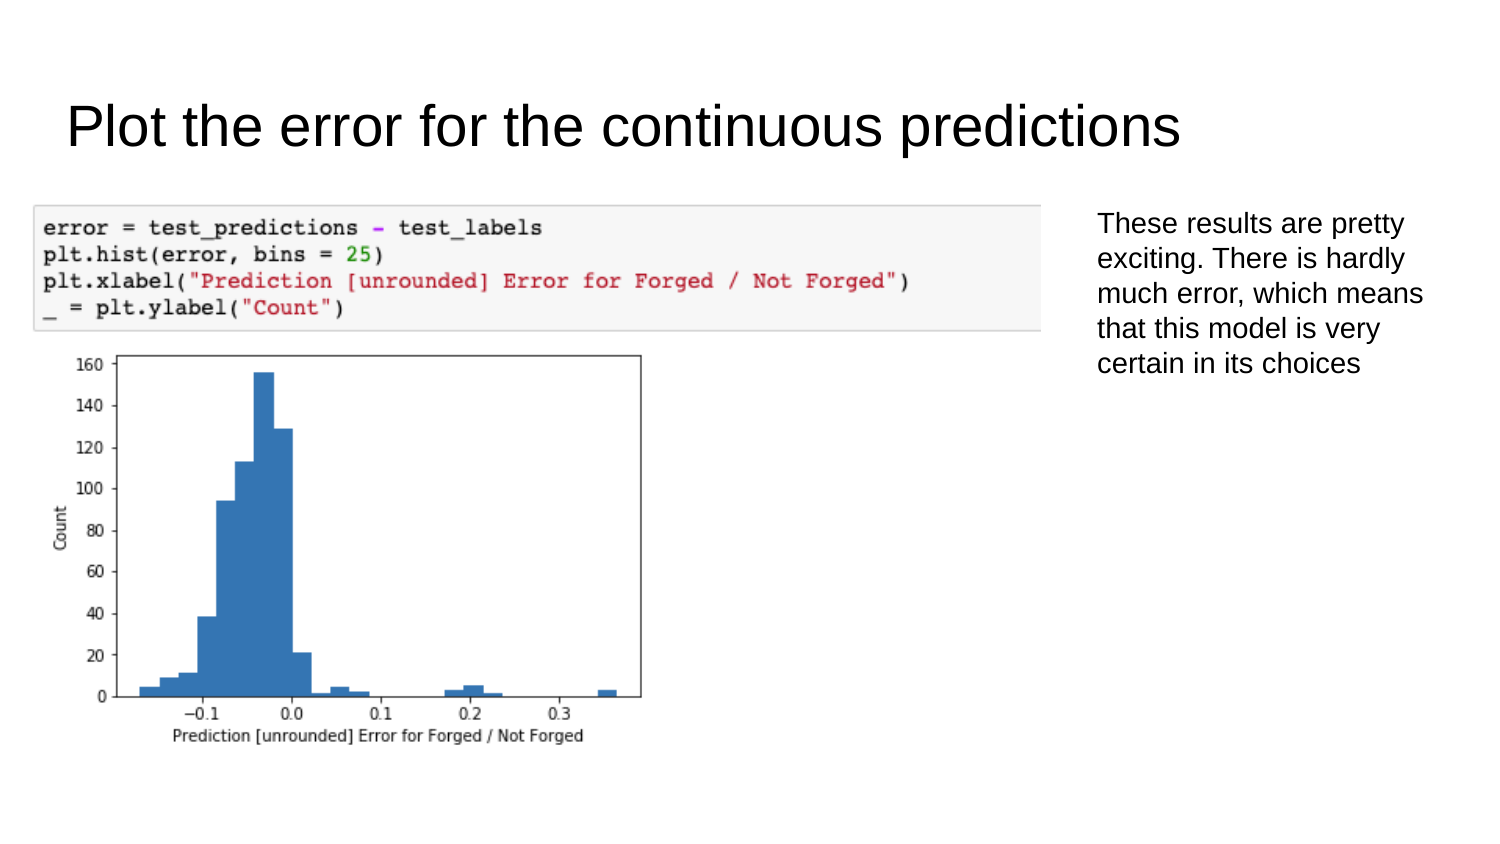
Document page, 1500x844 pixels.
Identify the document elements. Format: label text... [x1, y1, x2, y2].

title Plot the error for the continuous predictions [51, 72, 1449, 167]
picture [24, 191, 1041, 782]
text_box These results are pretty exciting. There is hardly much error, which means that this model is very certain in its choices [1082, 189, 1489, 806]
